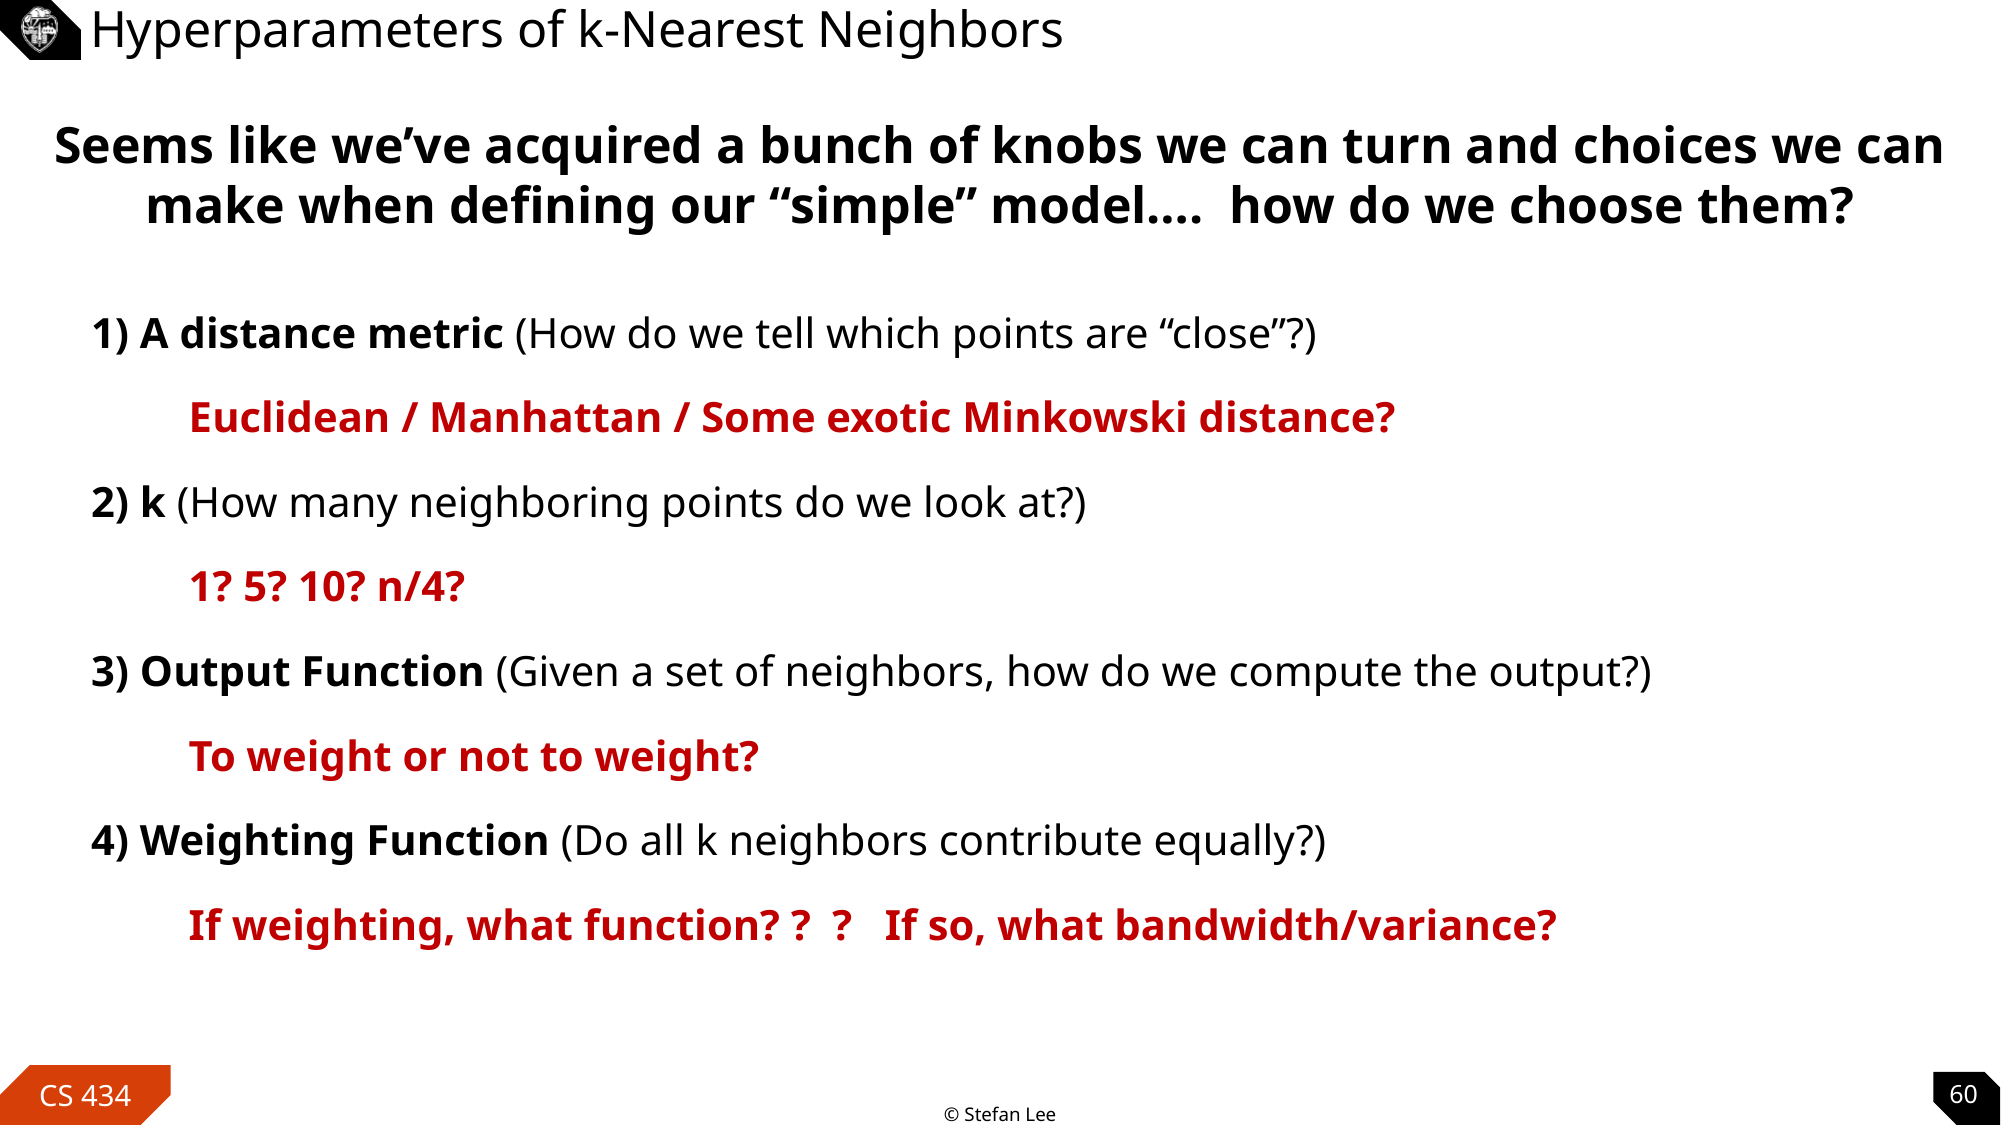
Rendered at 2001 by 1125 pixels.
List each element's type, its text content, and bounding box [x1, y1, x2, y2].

text_box Seems like we’ve acquired a bunch of knobs we can turn and choices we can make when defining our “simple” model…. how do we choose them? [38, 105, 1961, 241]
slide_number 60 [1933, 1071, 1994, 1119]
text_box 1? 5? 10? n/4? [173, 552, 1964, 618]
text_box To weight or not to weight? [173, 722, 1964, 787]
title Hyperparameters of k-Nearest Neighbors [0, 1, 1699, 61]
text_box 4) Weighting Function (Do all k neighbors contribute equally?) [76, 806, 1867, 872]
text_box 3) Output Function (Given a set of neighbors, how do we compute the output?) [76, 637, 1867, 703]
text_box 1) A distance metric (How do we tell which points are “close”?) [76, 299, 1867, 365]
text_box Euclidean / Manhattan / Some exotic Minkowski distance? [173, 383, 1964, 449]
text_box 2) k (How many neighboring points do we look at?) [76, 468, 1867, 534]
